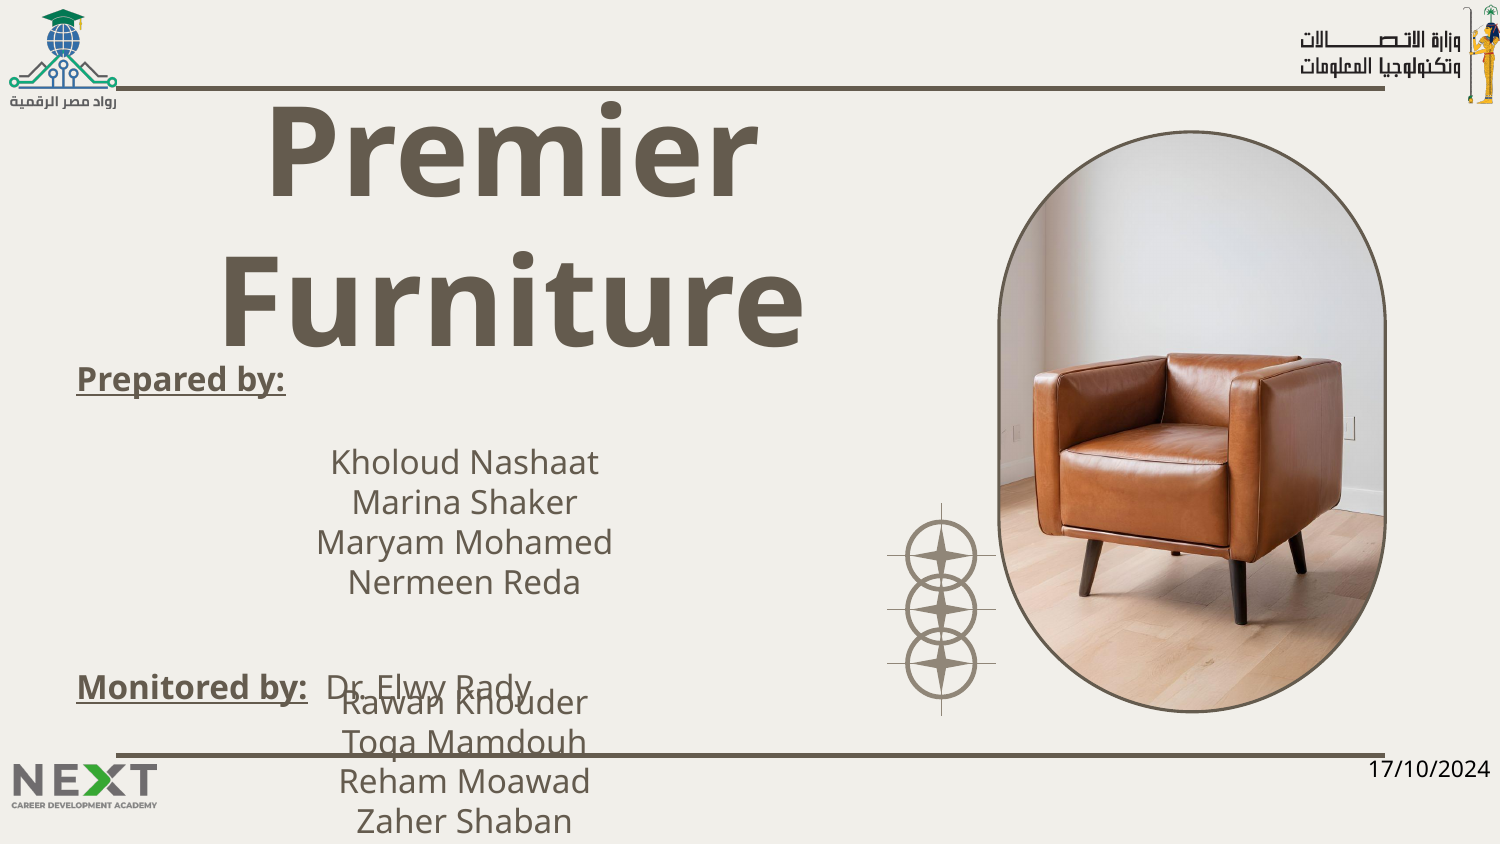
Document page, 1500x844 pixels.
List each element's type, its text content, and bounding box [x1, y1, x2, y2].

text_box Prepared by: [61, 350, 831, 406]
text_box Monitored by: Dr. Elwy Rady [61, 658, 631, 714]
picture [1301, 3, 1500, 104]
title Premier Furniture [0, 26, 1047, 417]
picture [998, 131, 1386, 712]
subtitle 17/10/2024 [1189, 764, 1491, 772]
picture [8, 764, 157, 810]
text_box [886, 502, 996, 717]
picture [8, 9, 118, 109]
subtitle Kholoud Nashaat Marina Shaker Maryam Mohamed Nermeen Reda Rawan Khouder Toqa Mamdouh Reham Moawad Zaher Shaban [63, 426, 867, 494]
